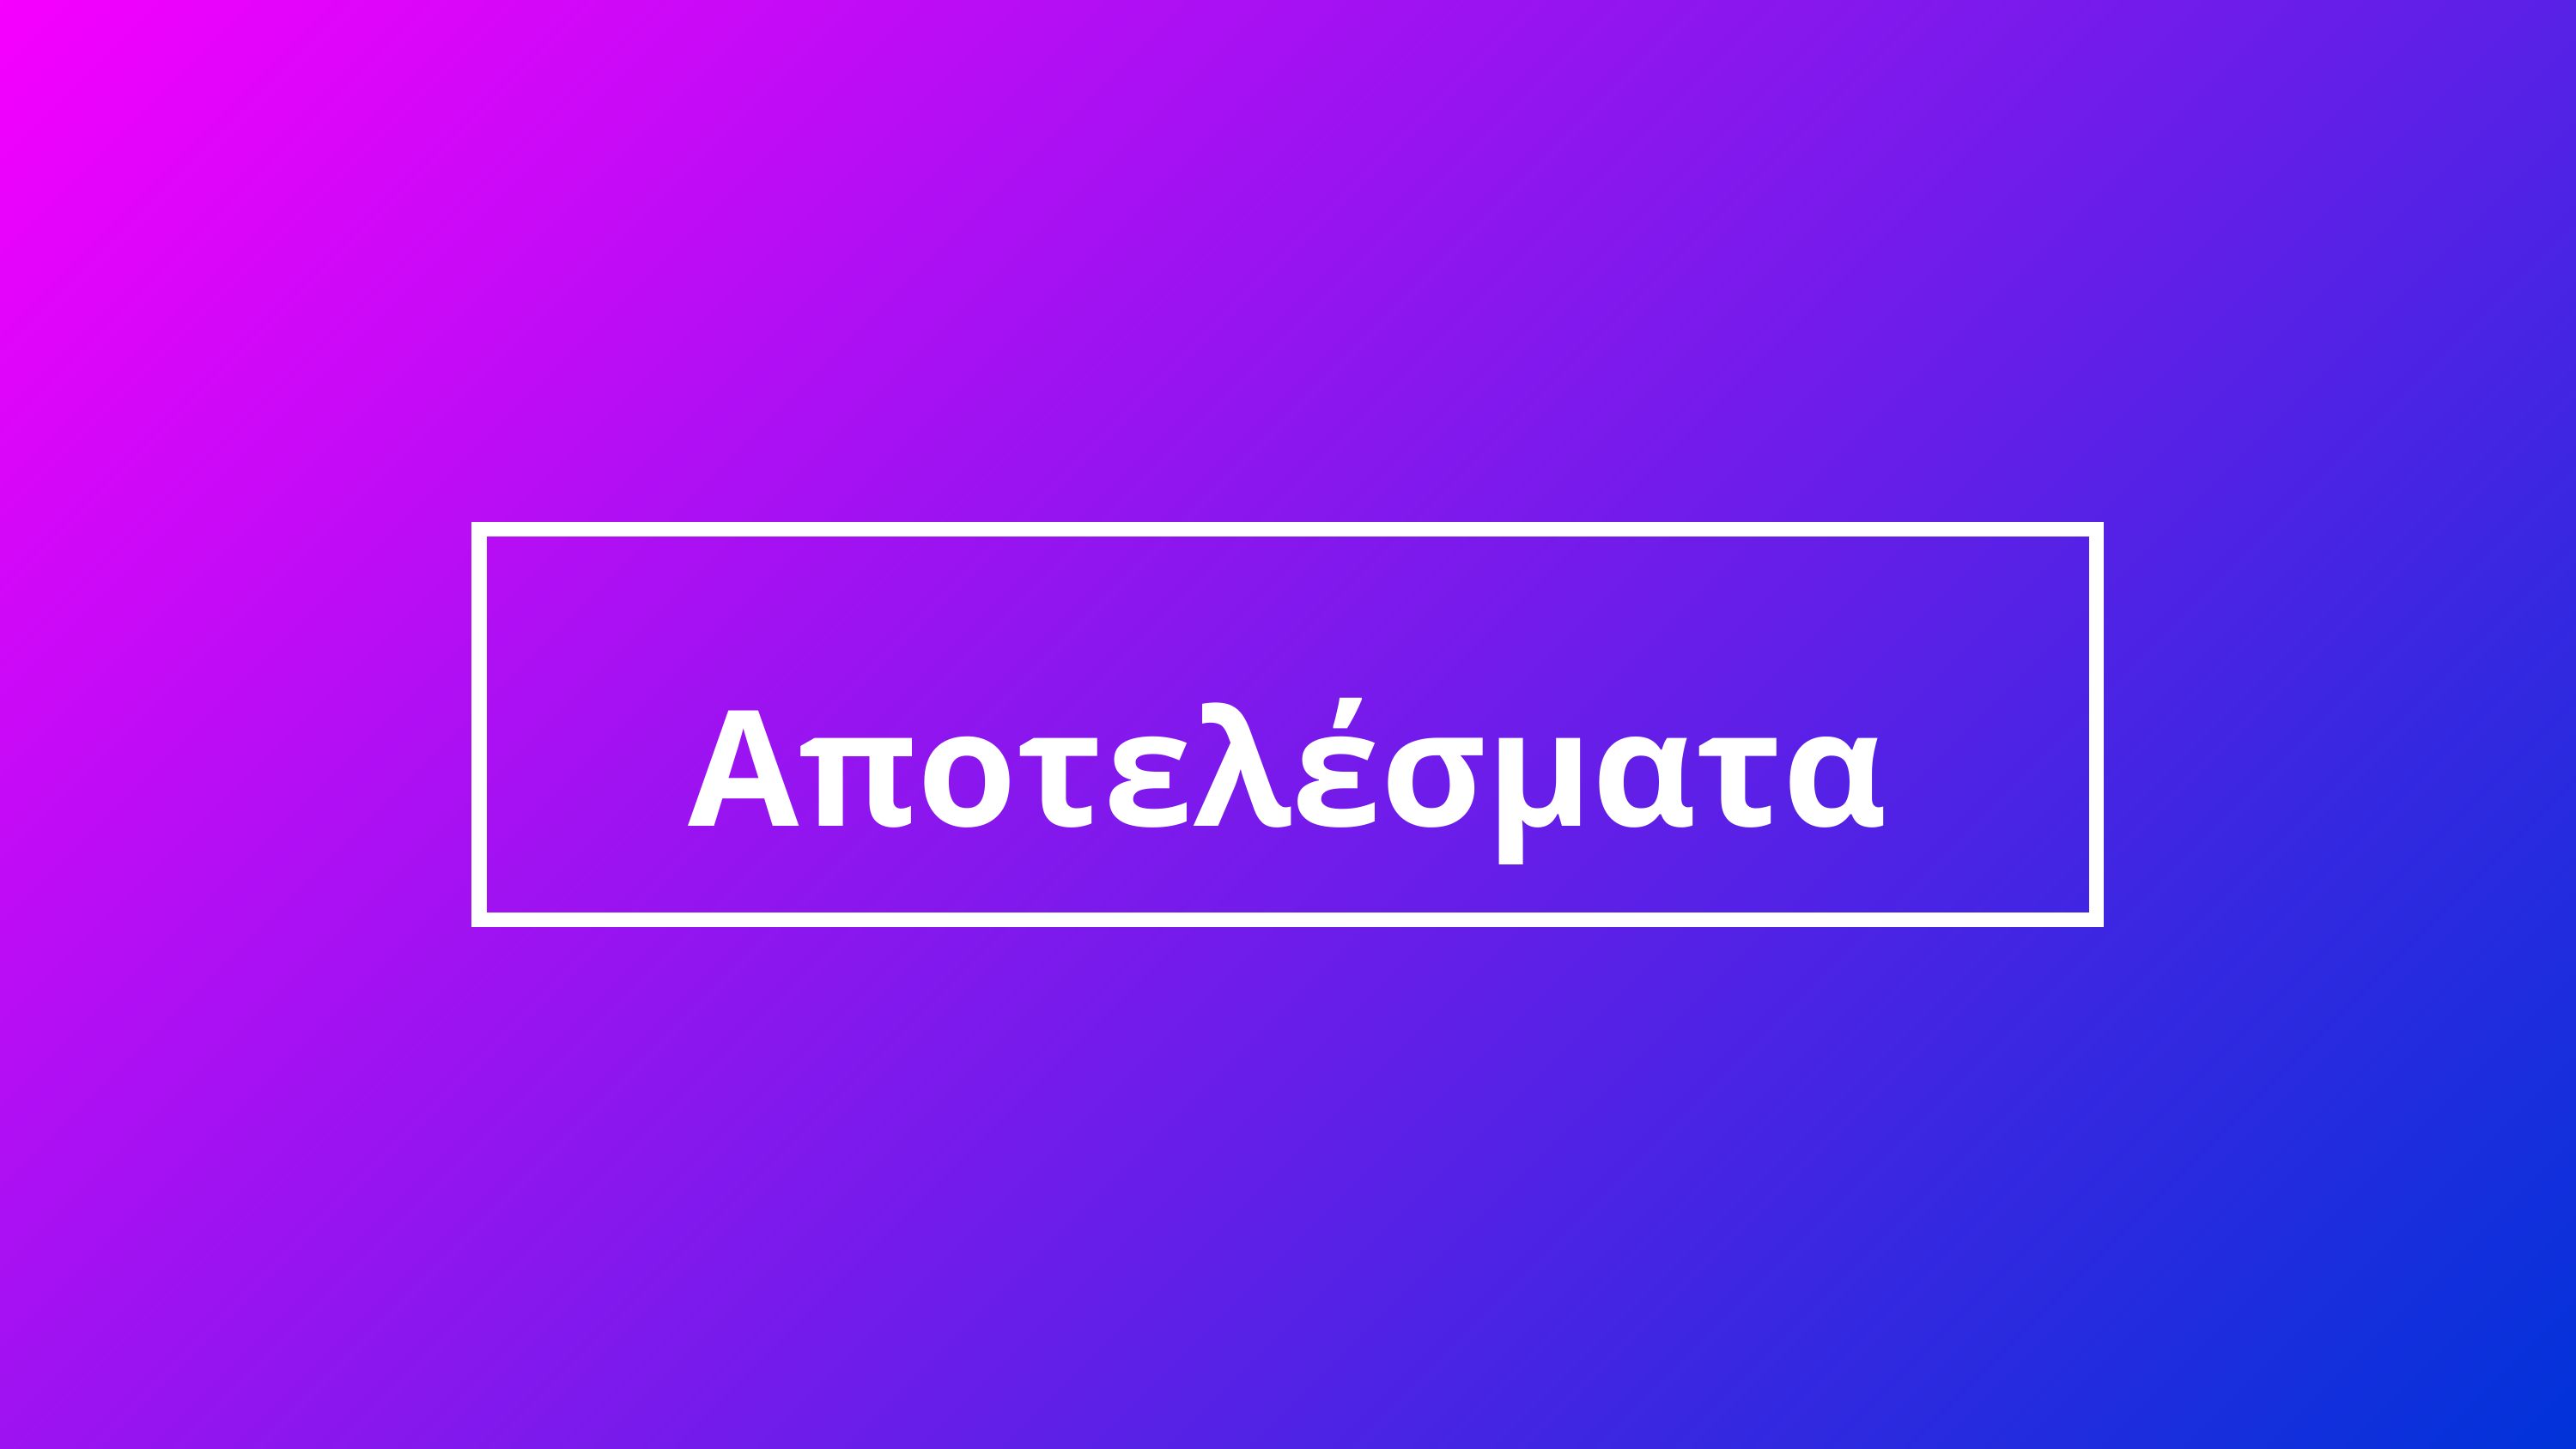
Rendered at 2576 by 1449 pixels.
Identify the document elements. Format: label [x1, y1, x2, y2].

text_box [479, 529, 2097, 920]
